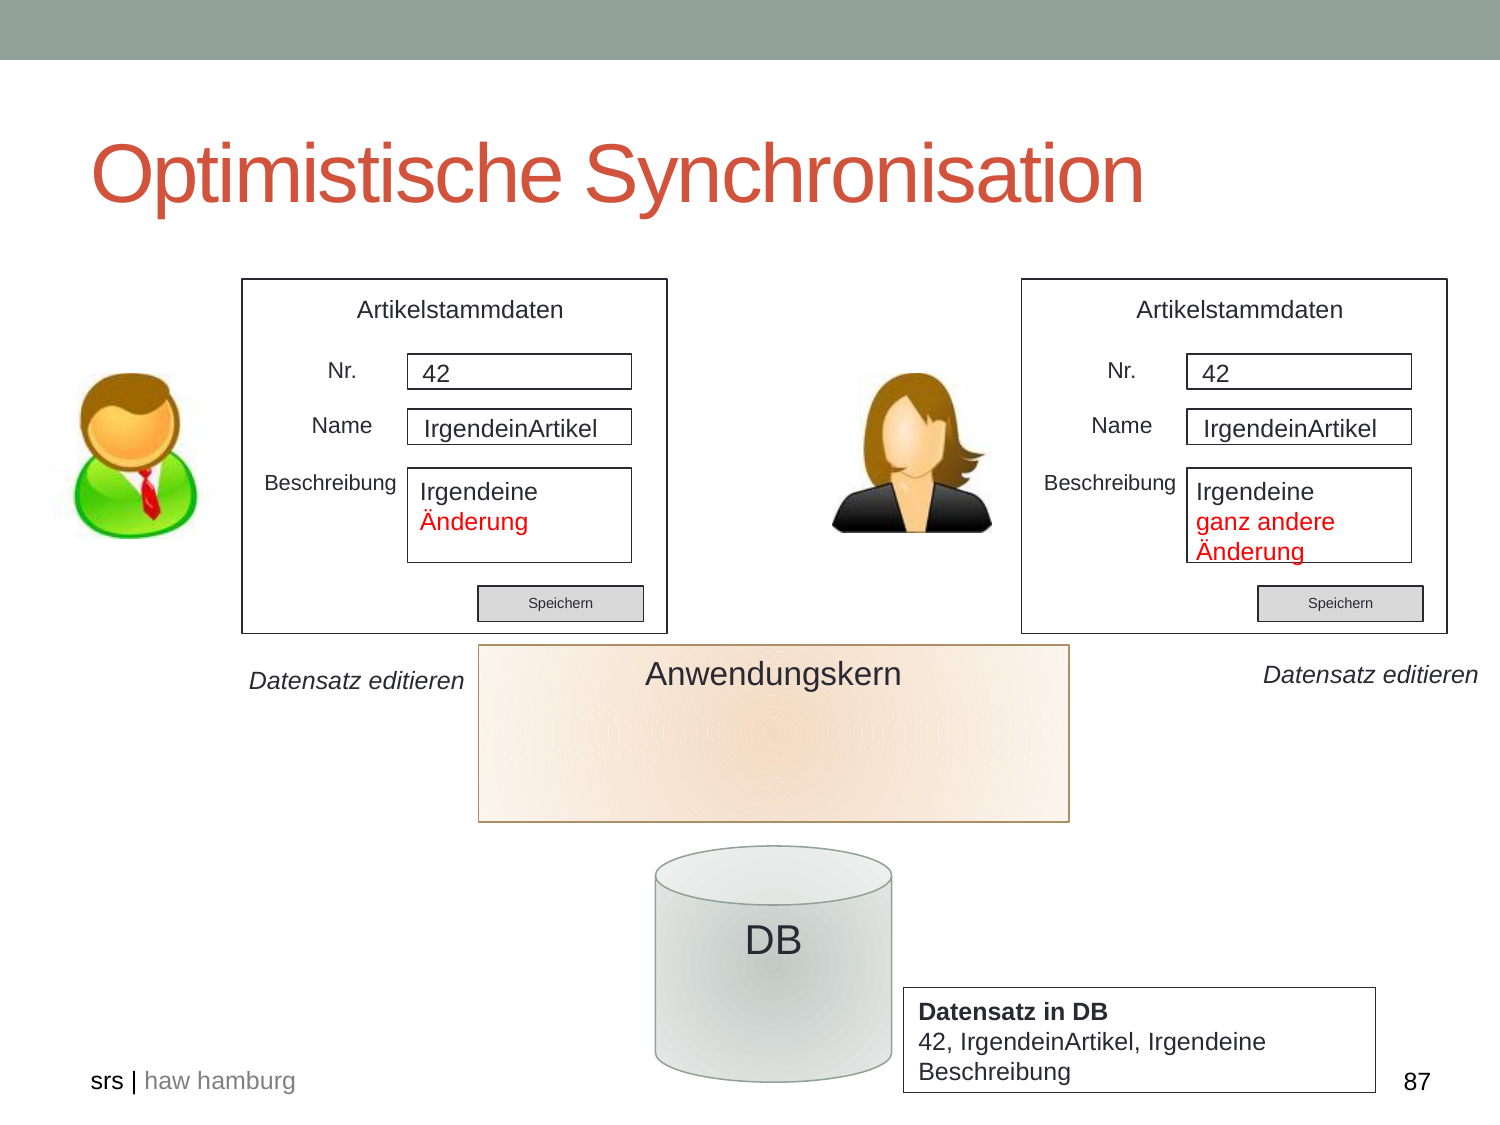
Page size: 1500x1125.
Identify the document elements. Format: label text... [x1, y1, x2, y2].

text_box Irgendeine ganz andere Änderung [1181, 468, 1358, 573]
text_box Beschreibung [247, 463, 414, 500]
text_box [1393, 408, 1412, 445]
picture [52, 373, 219, 540]
text_box [613, 408, 632, 445]
text_box Nr. [265, 351, 407, 388]
text_box Speichern [1257, 586, 1424, 622]
text_box Speichern [478, 586, 644, 622]
text_box [1246, 353, 1412, 390]
text_box Name [265, 406, 409, 443]
text_box Datensatz in DB 42, IrgendeinArtikel, Irgendeine Beschreibung [903, 987, 1376, 1093]
text_box [242, 278, 668, 634]
picture [832, 373, 992, 533]
text_box IrgendeinArtikel [1188, 404, 1393, 450]
text_box Artikelstammdaten [277, 290, 644, 327]
text_box [466, 353, 632, 390]
text_box 42 [1187, 349, 1246, 395]
text_box Nr. [1045, 351, 1187, 388]
text_box IrgendeinArtikel [409, 404, 613, 450]
title Optimistische Synchronisation [75, 87, 1425, 250]
text_box Datensatz editieren [234, 656, 481, 702]
text_box Beschreibung [1027, 463, 1193, 500]
text_box Irgendeine Änderung [657, 847, 890, 904]
text_box Name [1045, 406, 1188, 443]
text_box [1193, 467, 1412, 563]
text_box [407, 467, 632, 563]
text_box Datensatz editieren [1248, 651, 1495, 696]
text_box [1021, 278, 1447, 634]
text_box Anwendungskern [478, 644, 1070, 823]
text_box 42 [407, 349, 466, 395]
text_box Artikelstammdaten [1057, 290, 1424, 327]
text_box Irgendeine Änderung [404, 467, 554, 543]
text_box DB [654, 845, 893, 1083]
